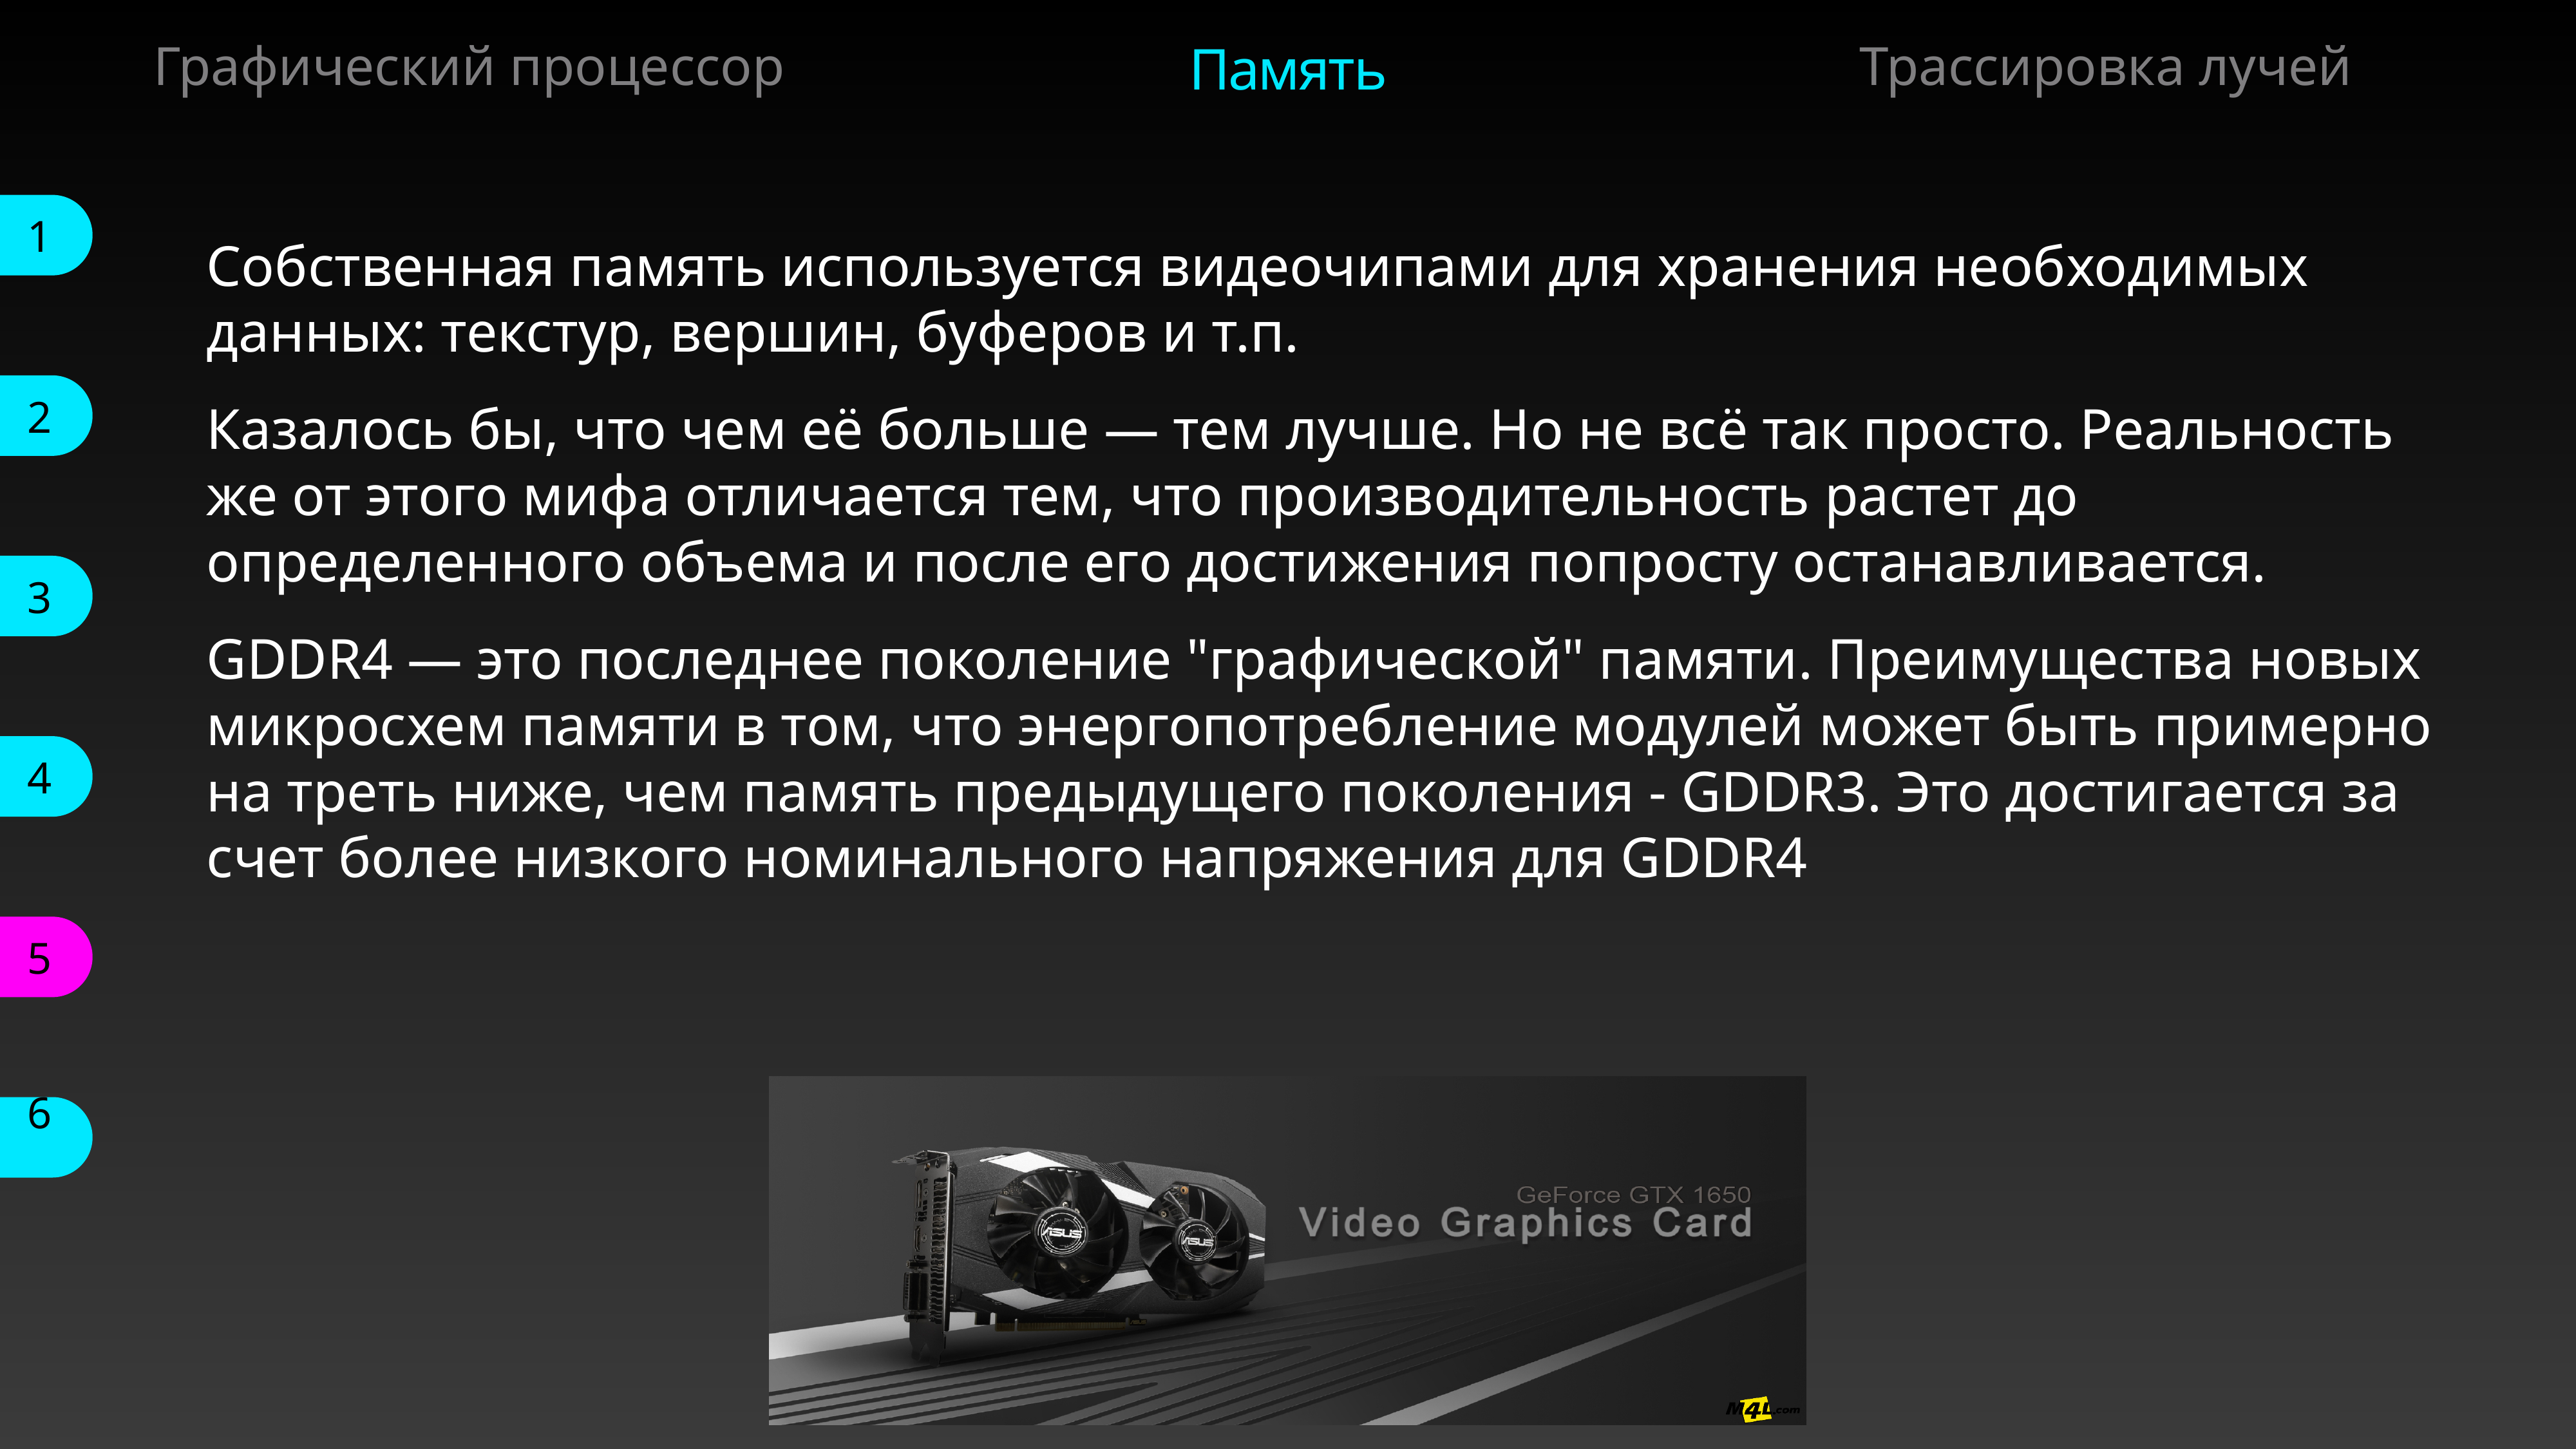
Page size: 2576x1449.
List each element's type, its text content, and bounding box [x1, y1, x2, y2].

text_box 6 [0, 1097, 93, 1178]
text_box 3 [0, 555, 93, 636]
text_box 1 [0, 194, 93, 276]
text_box 5 [0, 916, 93, 998]
text_box Память [952, 26, 1624, 108]
text_box Трассировка лучей [1771, 26, 2442, 108]
text_box 4 [0, 736, 93, 817]
text_box Графический процессор [134, 26, 805, 108]
picture [769, 1075, 1807, 1425]
list Собственная память используется видеочипами для хранения необходимых данных: текстур, вершин, буферов и т.п. Казалось бы, что чем её больше — тем лучше. Но не всё так просто. Реальность же от этого мифа отличается тем, что производительность растет до определенного объема и после его достижения попросту останавливается. GDDR4 — это последнее поколение "графической" памяти. Преимущества новых микросхем памяти в том, что энергопотребление модулей может быть примерно на треть ниже, чем память предыдущего поколения - GDDR3. Это достигается за счет более низкого номинального напряжения для GDDR4 [200, 225, 2443, 959]
text_box 2 [0, 375, 93, 456]
